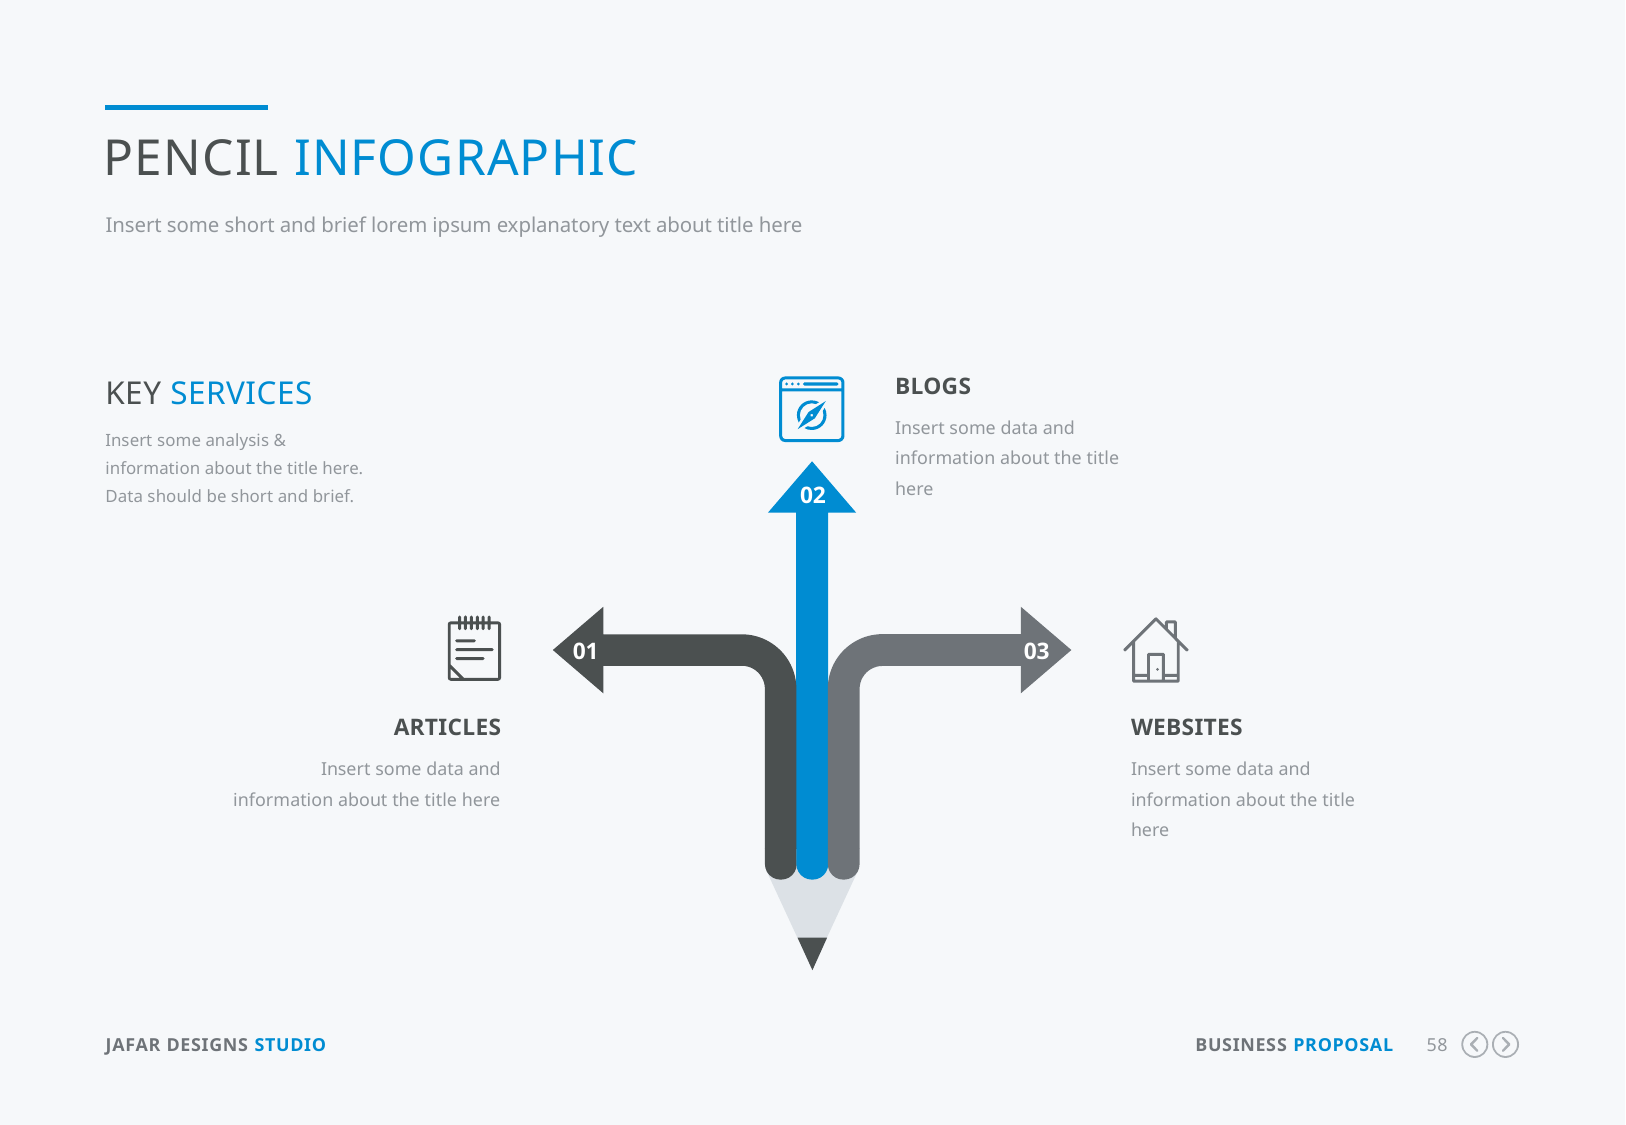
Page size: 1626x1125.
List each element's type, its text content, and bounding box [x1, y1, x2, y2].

text_box [779, 376, 845, 443]
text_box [895, 371, 1162, 470]
text_box [1123, 617, 1189, 683]
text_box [231, 712, 502, 811]
list Pencil Infographic [103, 125, 1518, 188]
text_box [1130, 712, 1398, 811]
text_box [552, 461, 1072, 971]
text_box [105, 373, 382, 508]
list Insert some short and brief lorem ipsum explanatory text about title here [105, 209, 1519, 241]
text_box [447, 615, 502, 681]
